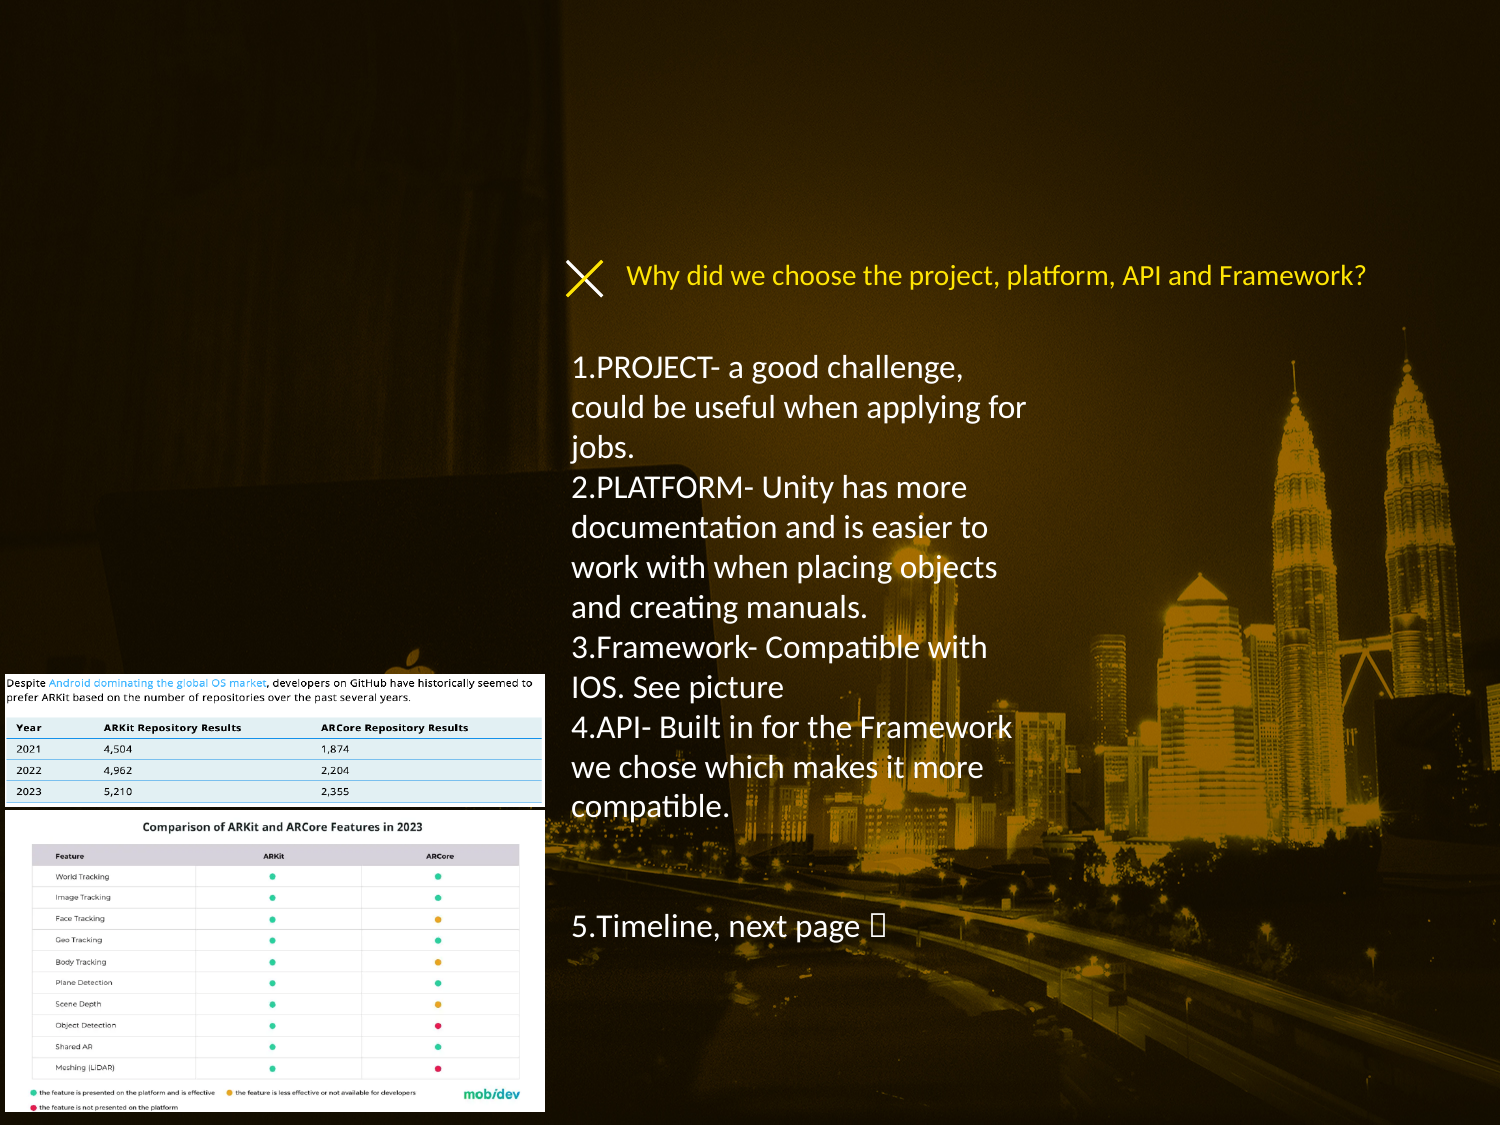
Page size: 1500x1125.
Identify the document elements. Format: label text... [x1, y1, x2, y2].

picture [0, 0, 1500, 1125]
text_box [203, 253, 1430, 305]
text_box PROJECT- a good challenge, could be useful when applying for jobs. PLATFORM- Unity has more documentation and is easier to work with when placing objects and creating manuals. Framework- Compatible with IOS. See picture API- Built in for the Framework we chose which makes it more compatible. Timeline, next page  [556, 338, 1058, 952]
